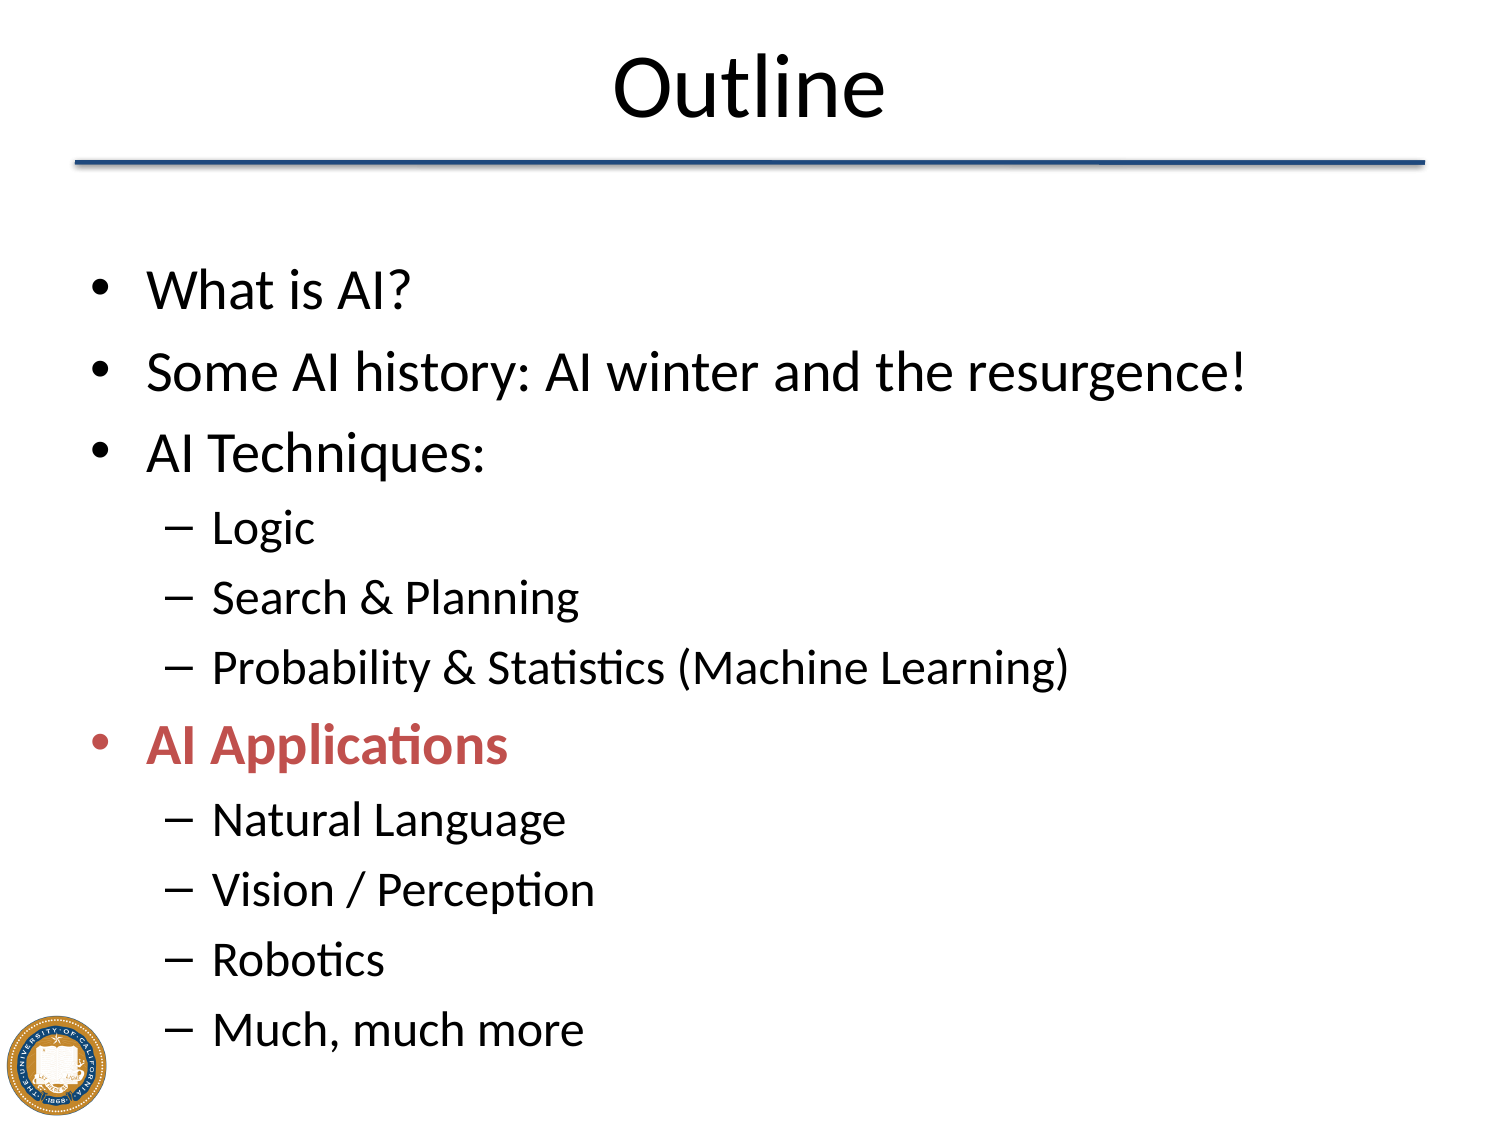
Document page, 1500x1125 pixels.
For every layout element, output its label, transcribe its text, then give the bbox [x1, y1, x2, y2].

title Outline [75, 0, 1425, 162]
picture [6, 1015, 107, 1116]
list What is AI? Some AI history: AI winter and the resurgence! AI Techniques: Logic Search & Planning Probability & Statistics (Machine Learning) AI Applications Natural Language Vision / Perception Robotics Much, much more [75, 162, 1500, 1075]
